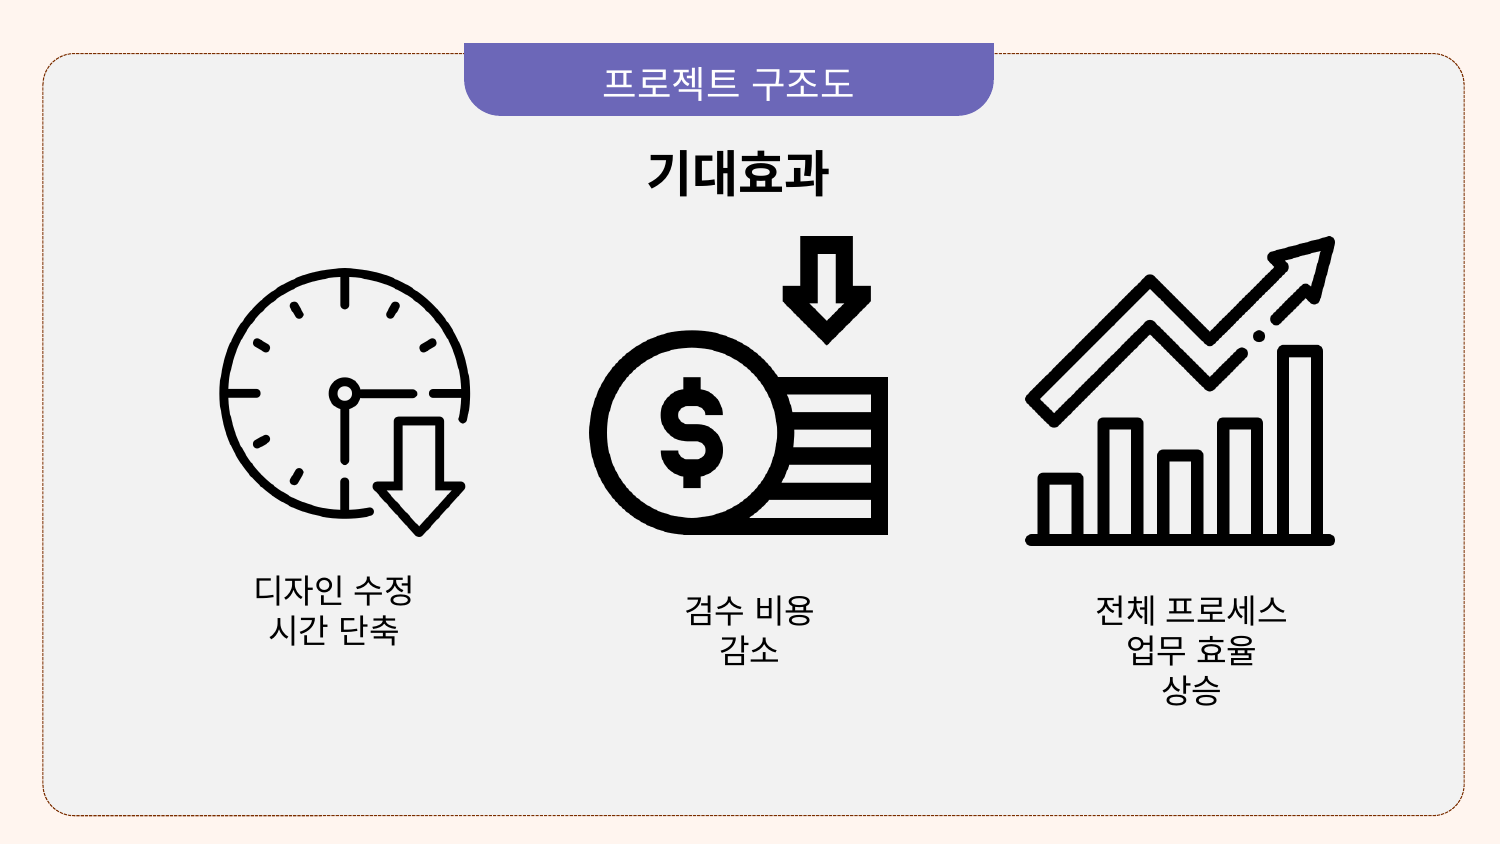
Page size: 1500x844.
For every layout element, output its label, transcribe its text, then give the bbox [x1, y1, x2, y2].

picture [210, 268, 479, 537]
text_box [41, 52, 1466, 817]
text_box 기대효과 [281, 134, 1195, 210]
text_box 디자인 수정 시간 단축 [210, 554, 458, 665]
text_box 검수 비용 감소 [637, 575, 863, 685]
picture [1025, 236, 1335, 546]
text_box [464, 43, 994, 116]
picture [589, 236, 888, 536]
text_box 전체 프로세스 업무 효율 상승 [1079, 575, 1305, 725]
